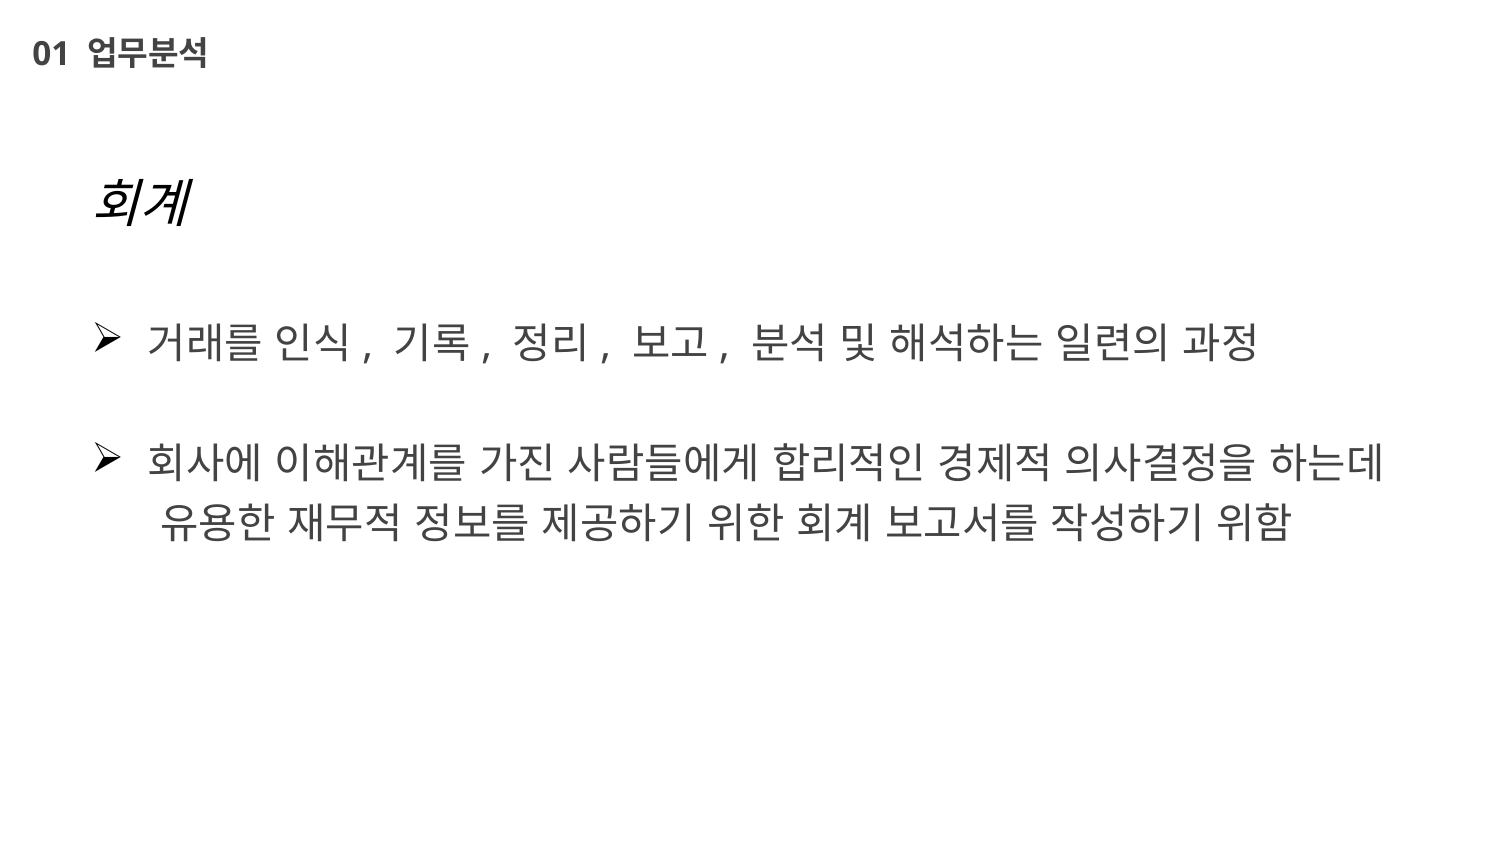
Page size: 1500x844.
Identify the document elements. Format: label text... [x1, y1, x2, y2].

text_box 회계 거래를 인식, 기록, 정리, 보고, 분석 및 해석하는 일련의 과정 회사에 이해관계를 가진 사람들에게 합리적인 경제적 의사결정을 하는데 유용한 재무적 정보를 제공하기 위한 회계 보고서를 작성하기 위함 [76, 150, 1447, 615]
text_box 01 업무분석 [17, 16, 372, 88]
